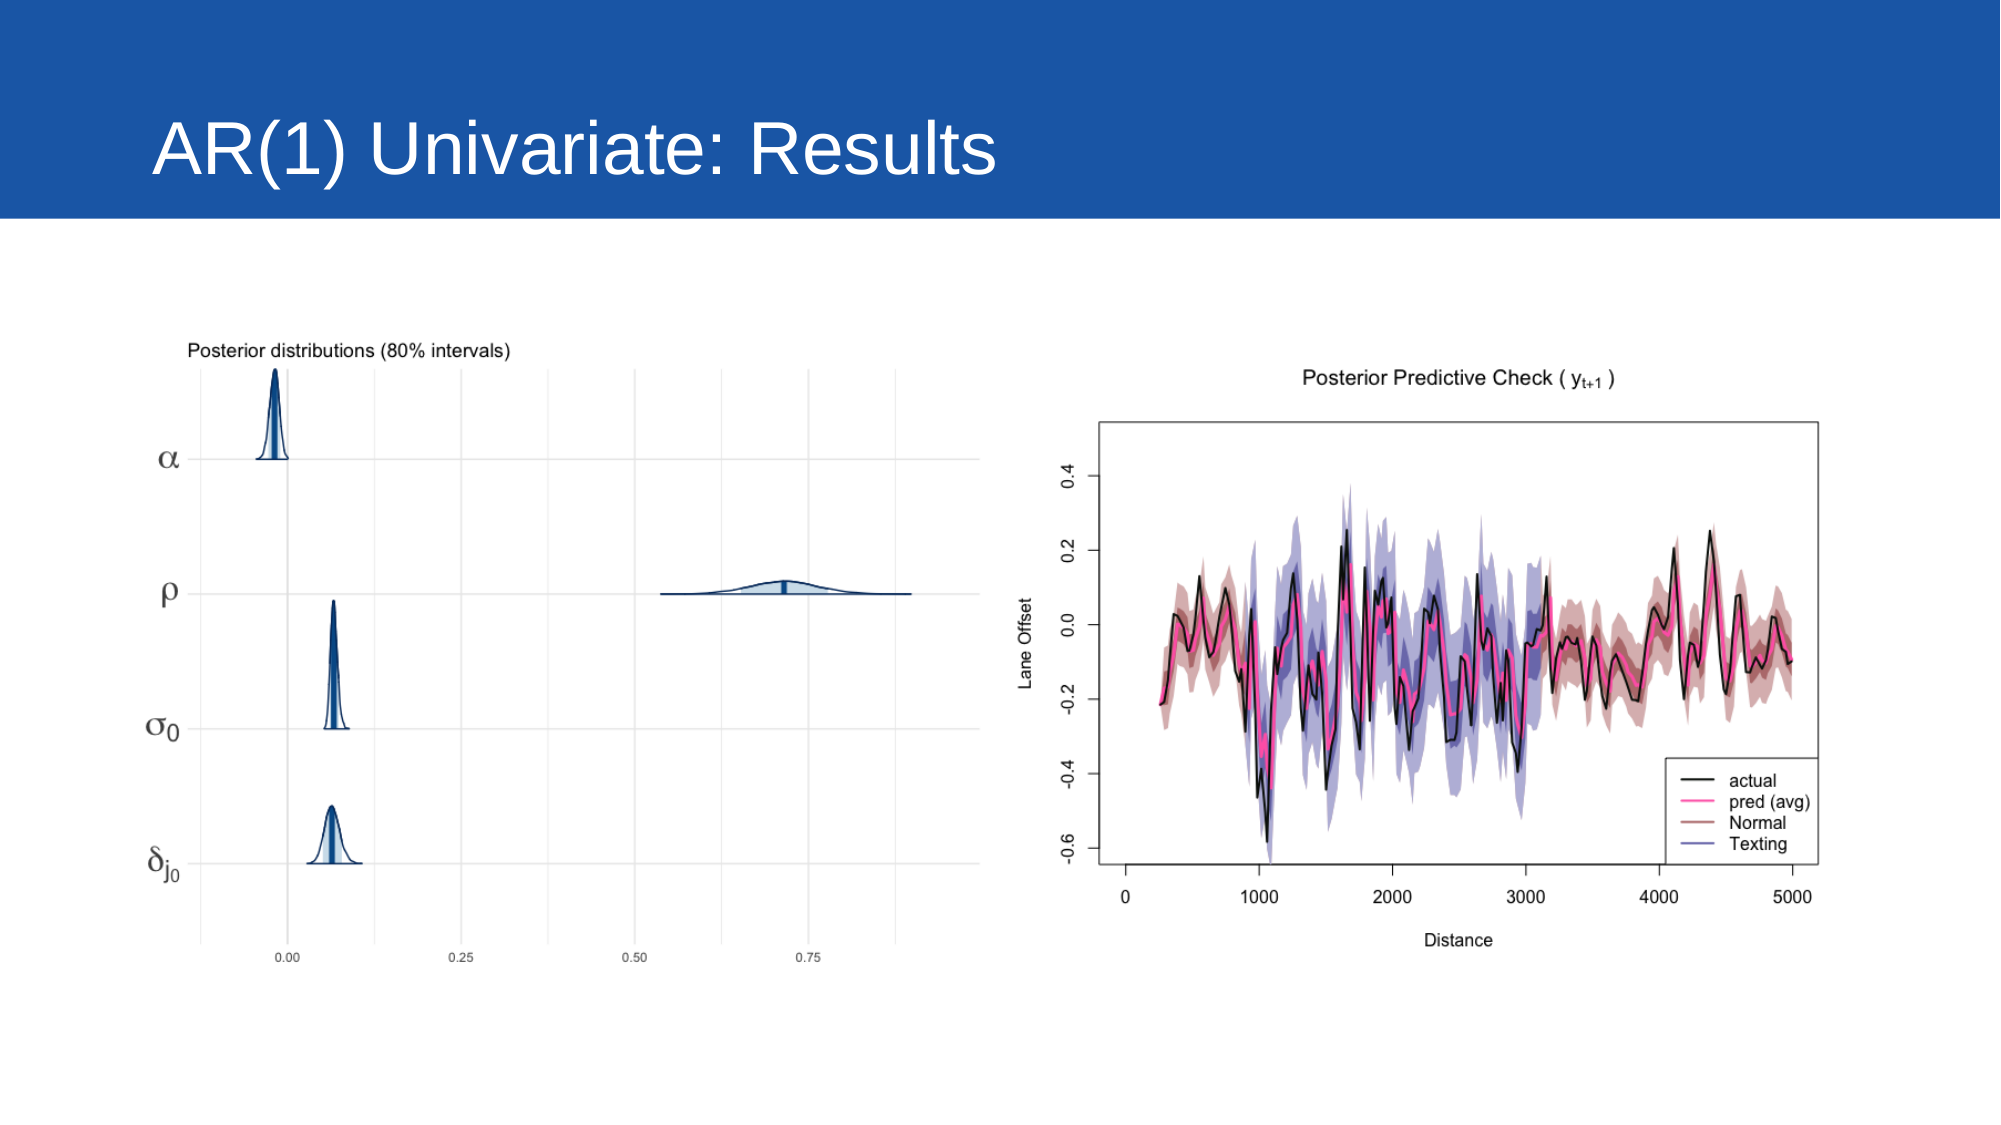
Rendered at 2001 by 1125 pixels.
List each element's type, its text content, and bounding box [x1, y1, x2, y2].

picture [137, 335, 988, 973]
picture [1012, 335, 1863, 973]
title AR(1) Univariate: Results [137, 0, 1863, 198]
